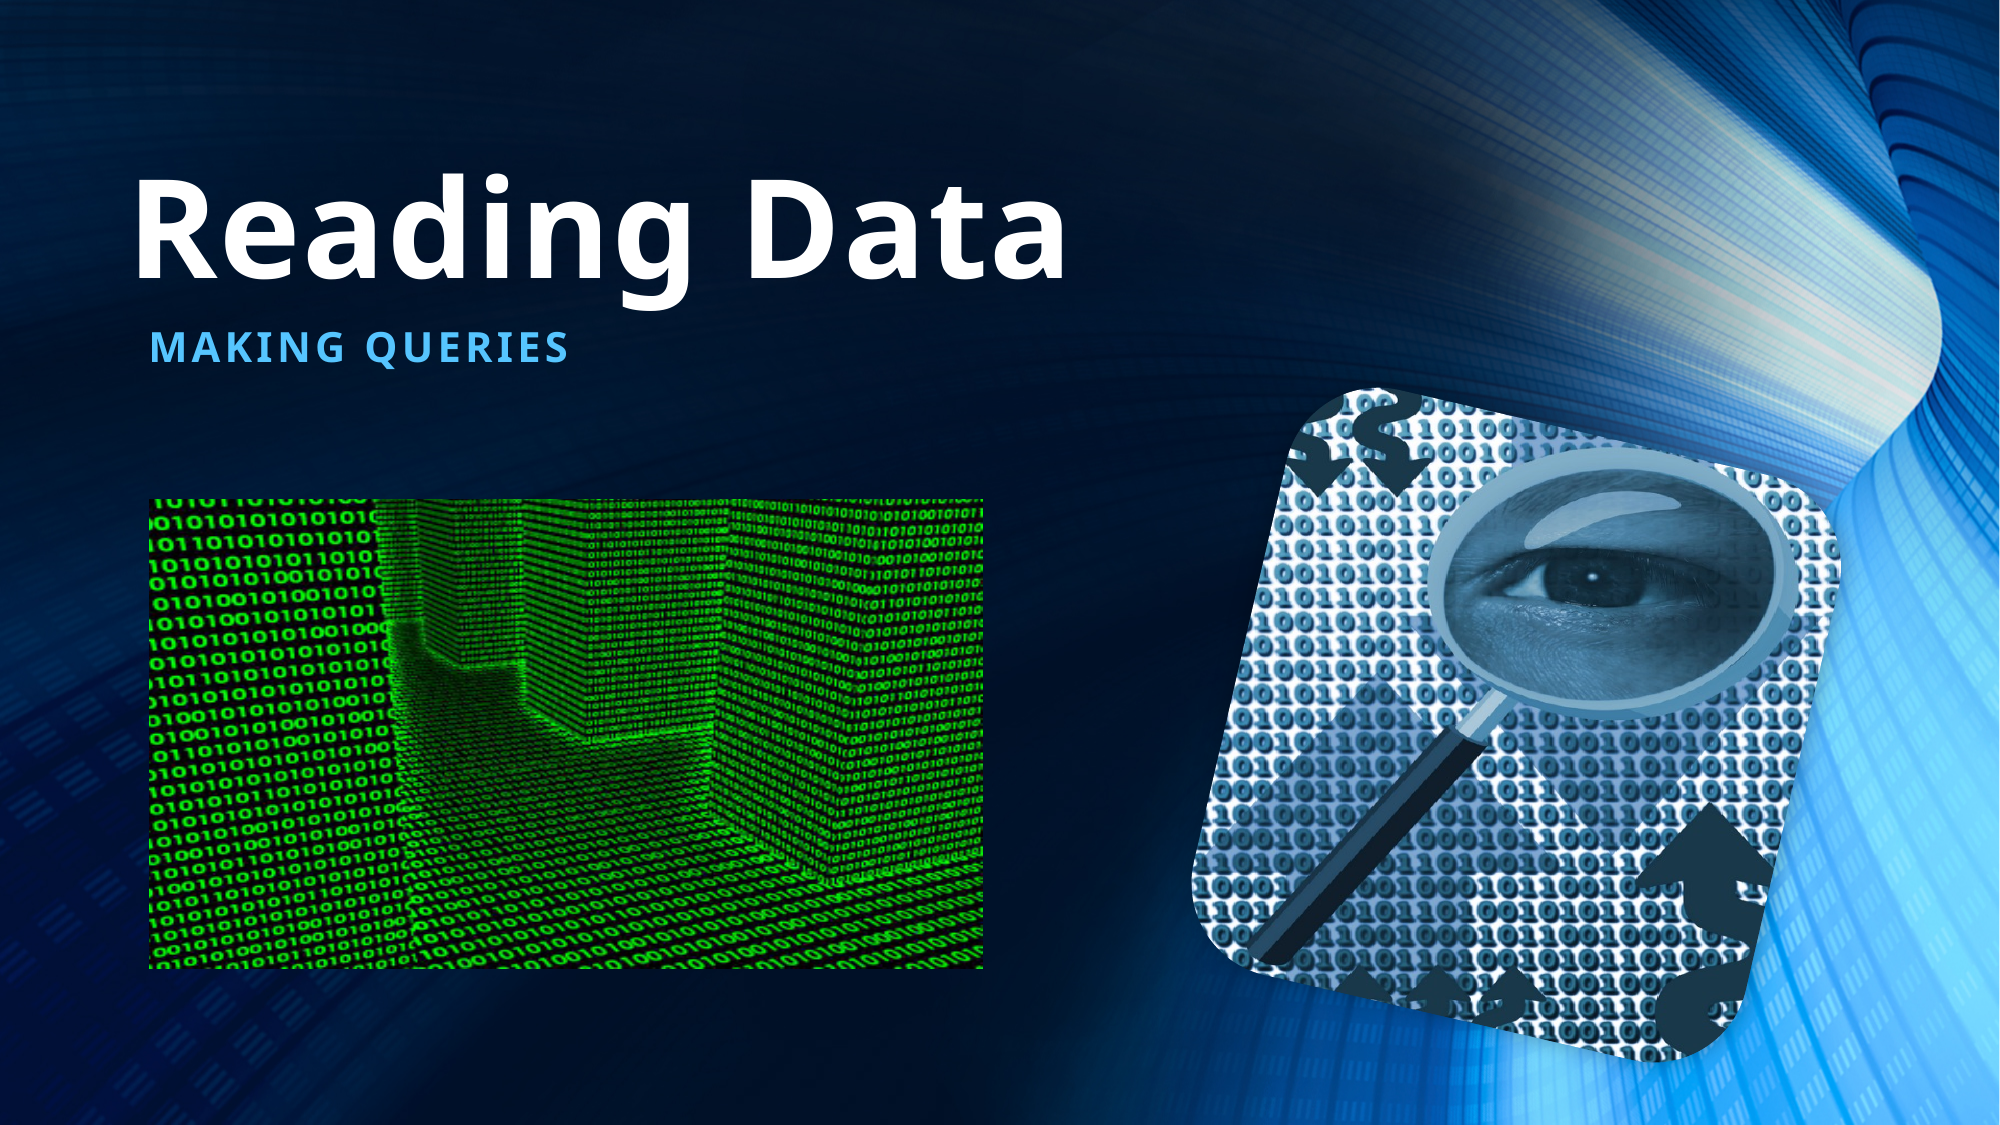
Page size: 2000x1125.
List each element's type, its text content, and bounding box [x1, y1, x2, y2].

picture [0, 0, 2000, 1125]
subtitle Making queries [133, 319, 1867, 413]
title Reading Data [112, 87, 1929, 313]
